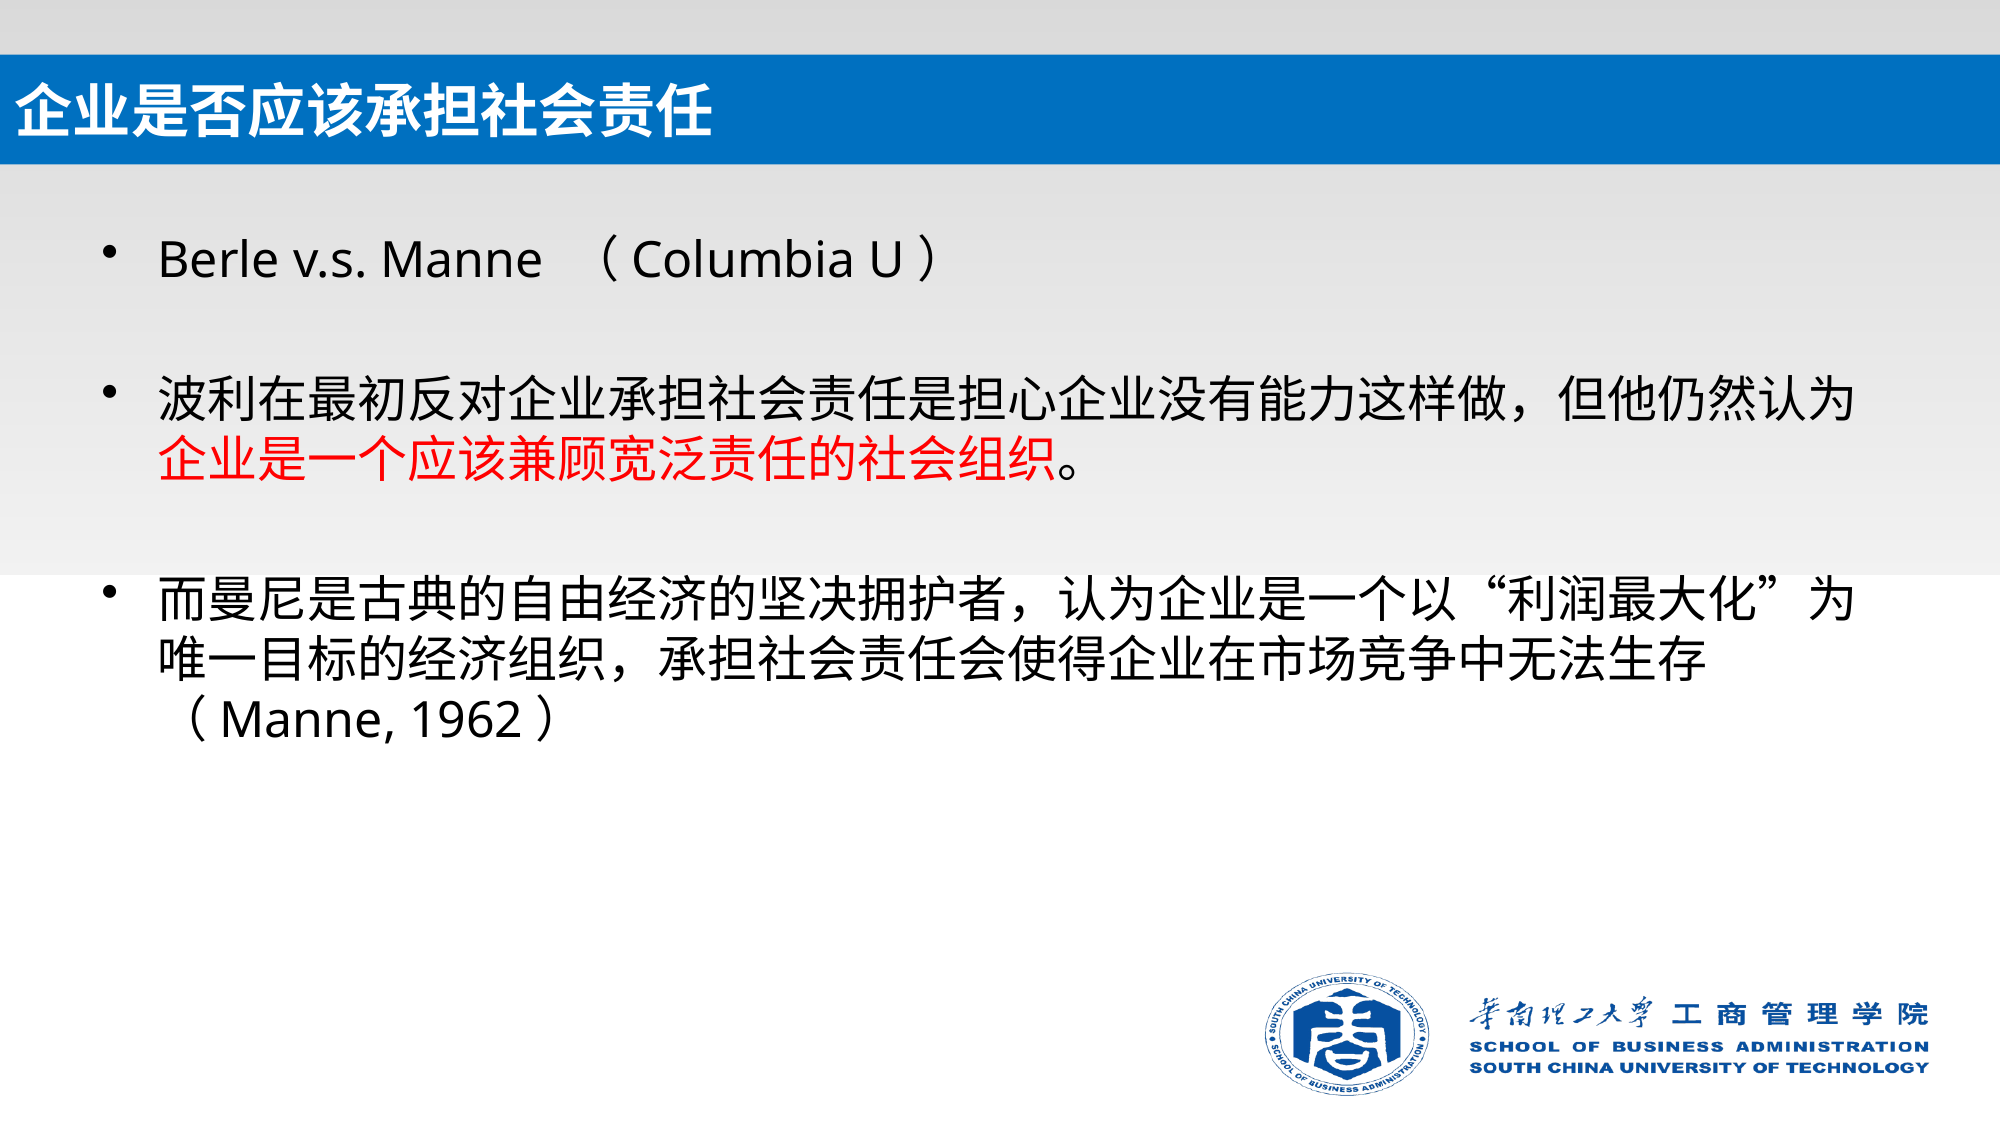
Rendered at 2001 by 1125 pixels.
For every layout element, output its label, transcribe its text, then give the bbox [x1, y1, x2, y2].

list Berle v.s. Manne （Columbia U） 波利在最初反对企业承担社会责任是担心企业没有能力这样做，但他仍然认为企业是一个应该兼顾宽泛责任的社会组织。 而曼尼是古典的自由经济的坚决拥护者，认为企业是一个以“利润最大化”为唯一目标的经济组织，承担社会责任会使得企业在市场竞争中无法生存（Manne, 1962） [86, 219, 1898, 1006]
picture [1241, 941, 1961, 1125]
title 企业是否应该承担社会责任 [0, 54, 2000, 165]
